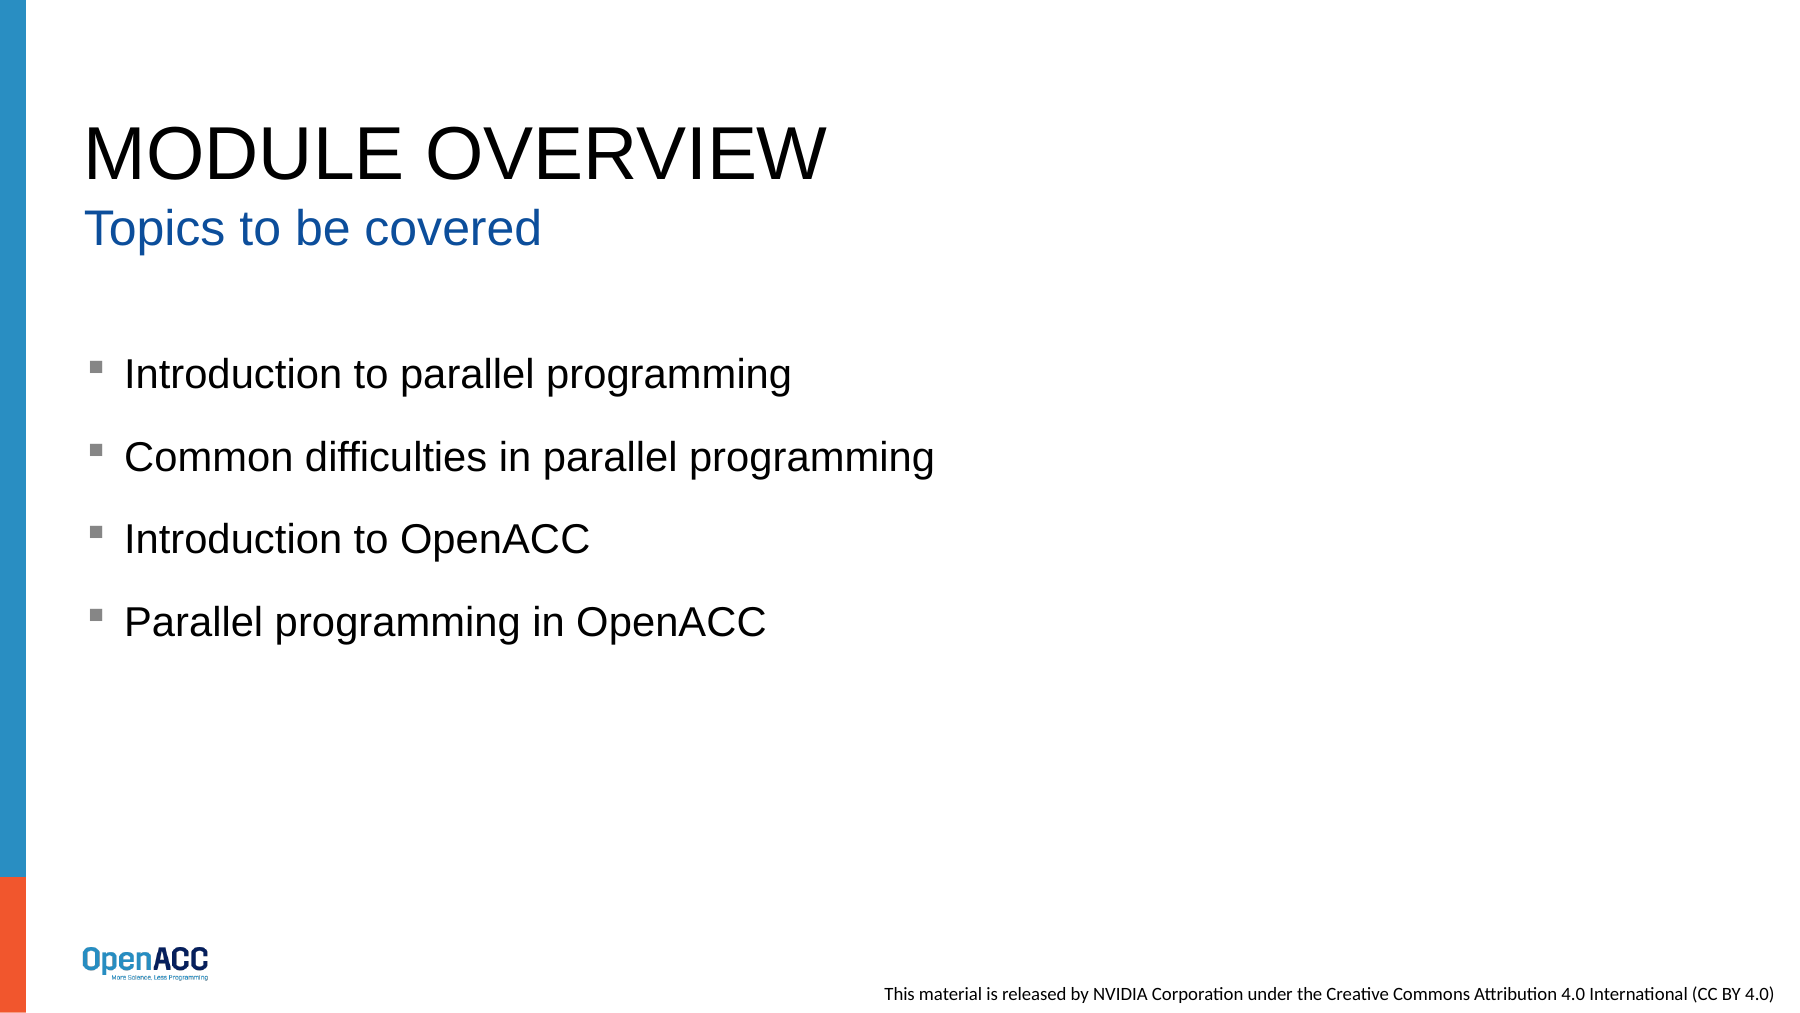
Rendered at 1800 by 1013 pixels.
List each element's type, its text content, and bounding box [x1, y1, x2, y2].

list Introduction to parallel programming Common difficulties in parallel programming Introduction to OpenACC Parallel programming in OpenACC [71, 344, 1704, 956]
picture [81, 956, 208, 981]
list Topics to be covered [68, 194, 1706, 282]
title Module OVERVIEW [68, 106, 1706, 194]
